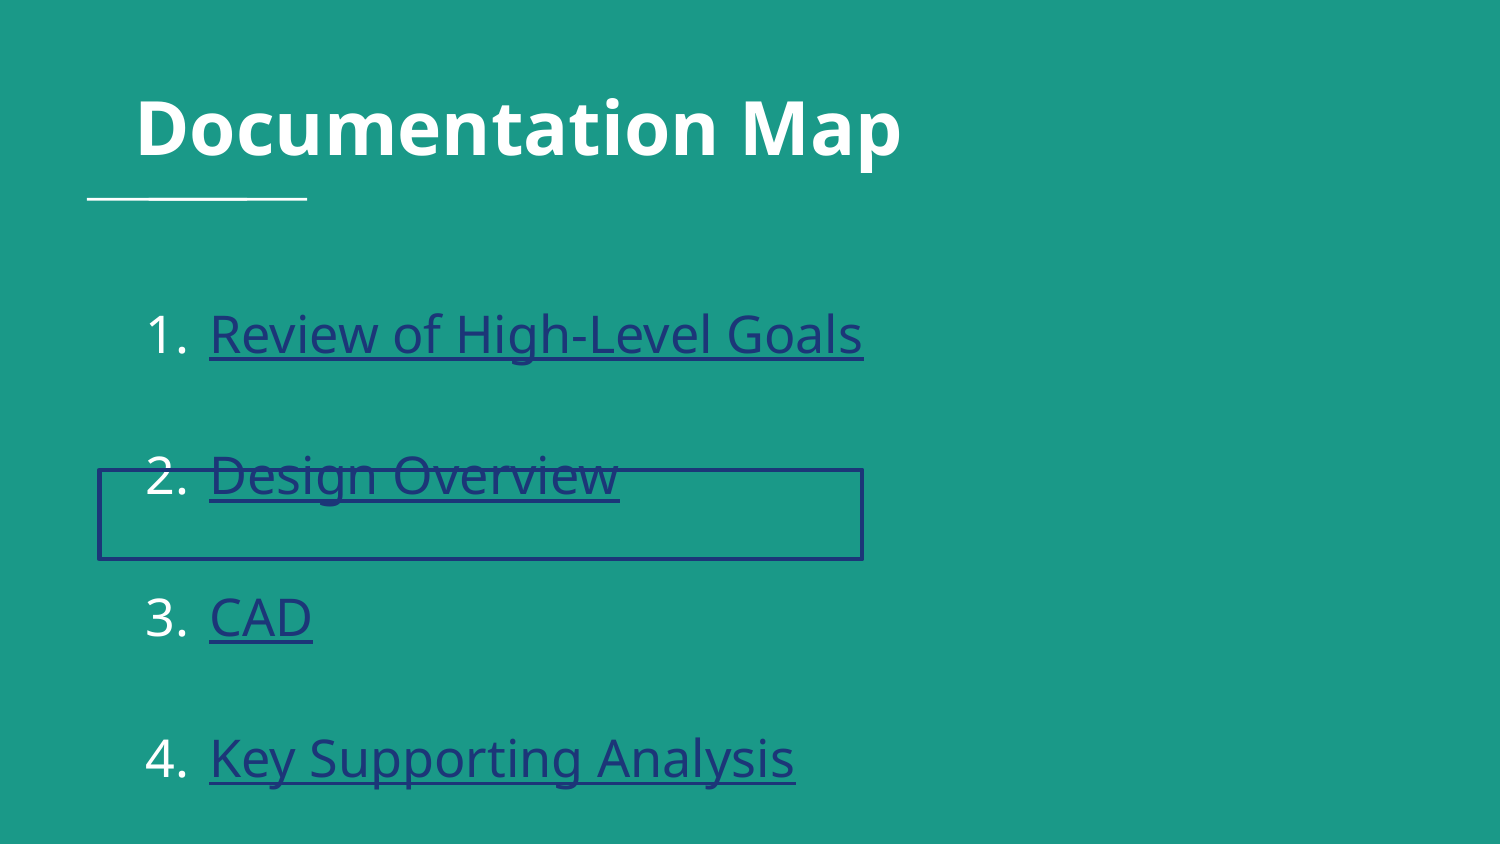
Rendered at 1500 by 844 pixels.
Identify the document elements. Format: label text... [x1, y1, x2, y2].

text_box Review of High-Level Goals Design Overview CAD Key Supporting Analysis Demonstrations [119, 215, 930, 844]
title Documentation Map [119, 65, 1394, 216]
text_box [99, 469, 863, 560]
